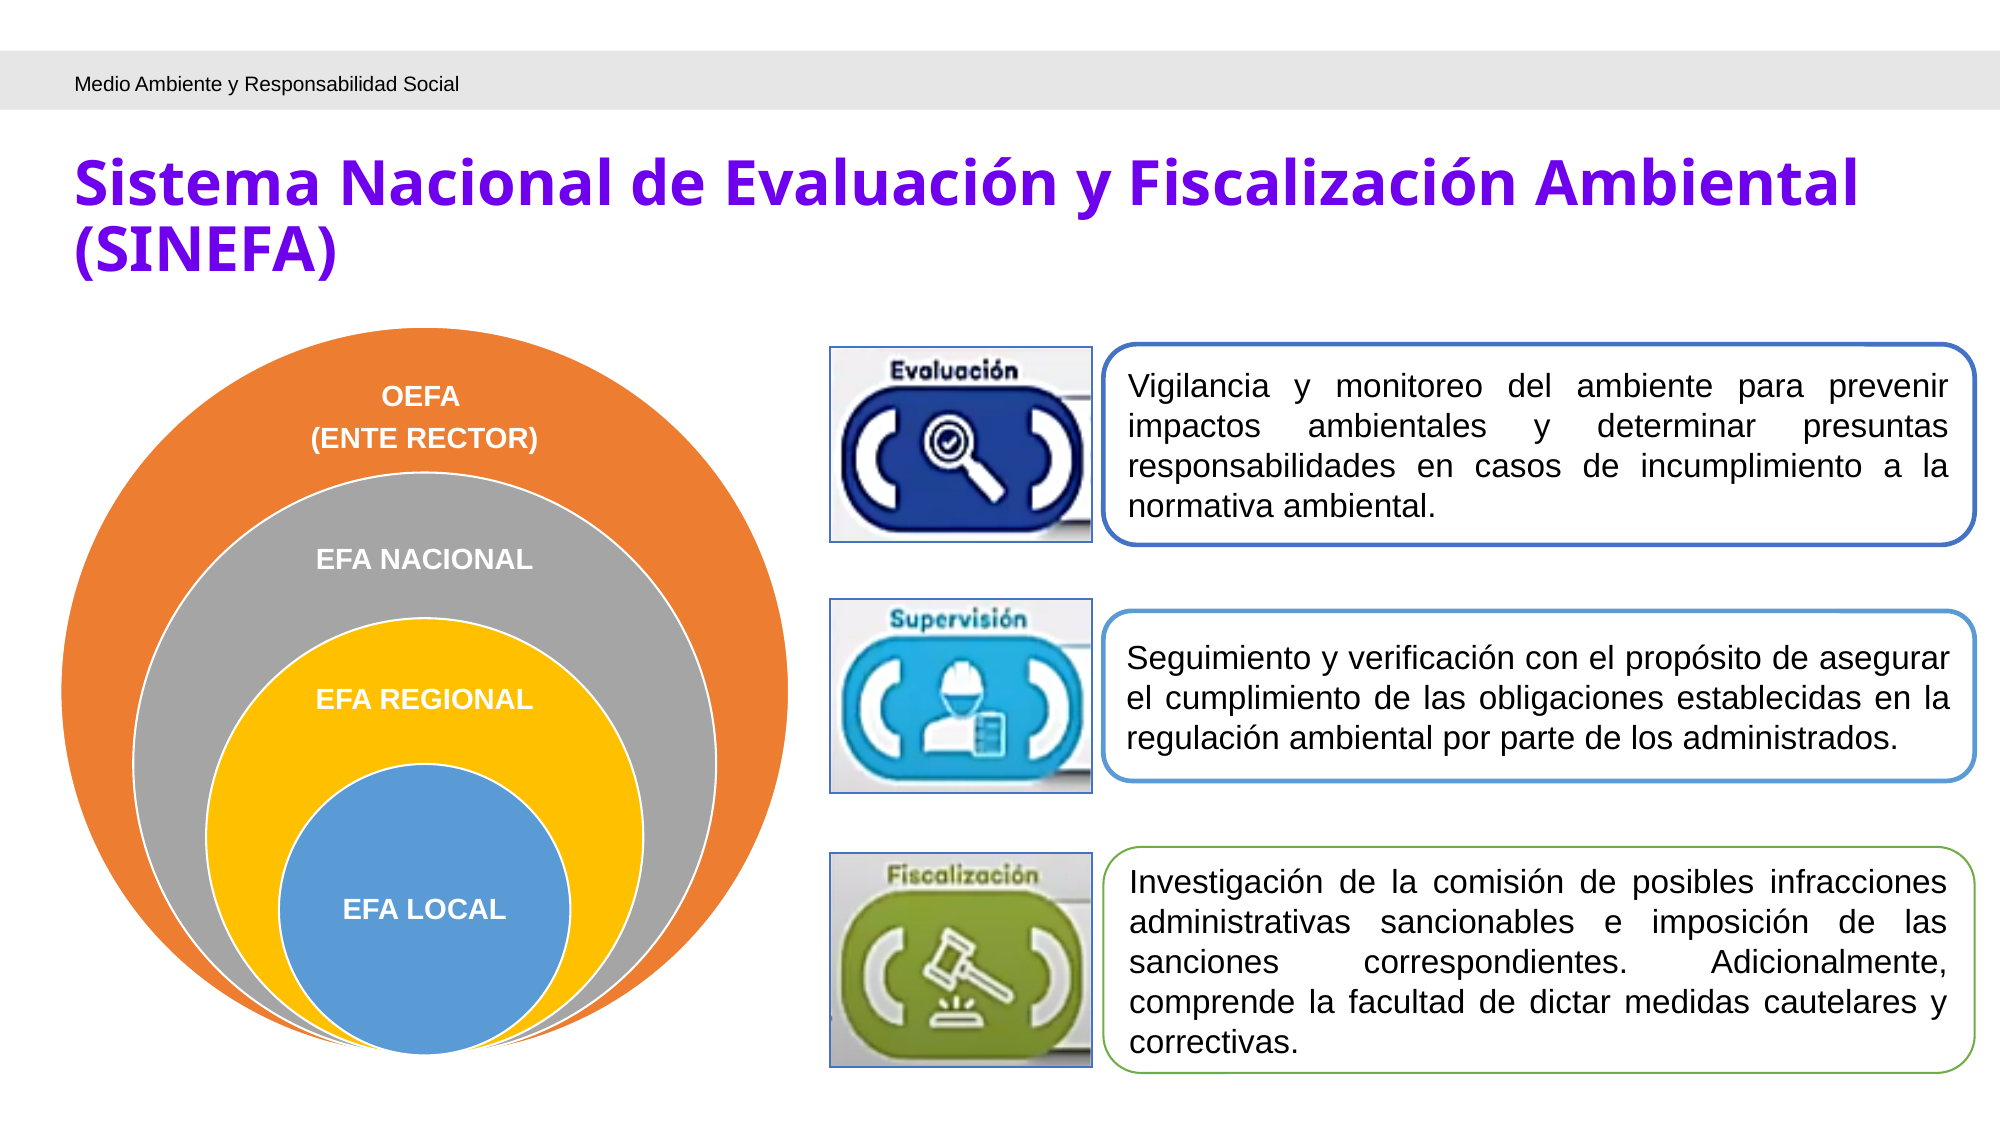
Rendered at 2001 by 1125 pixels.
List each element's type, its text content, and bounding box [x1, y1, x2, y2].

list Sistema Nacional de Evaluación y Fiscalización Ambiental (SINEFA) [74, 153, 1887, 297]
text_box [0, 326, 949, 1056]
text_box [830, 344, 1975, 1073]
list Medio Ambiente y Responsabilidad Social [74, 58, 690, 106]
